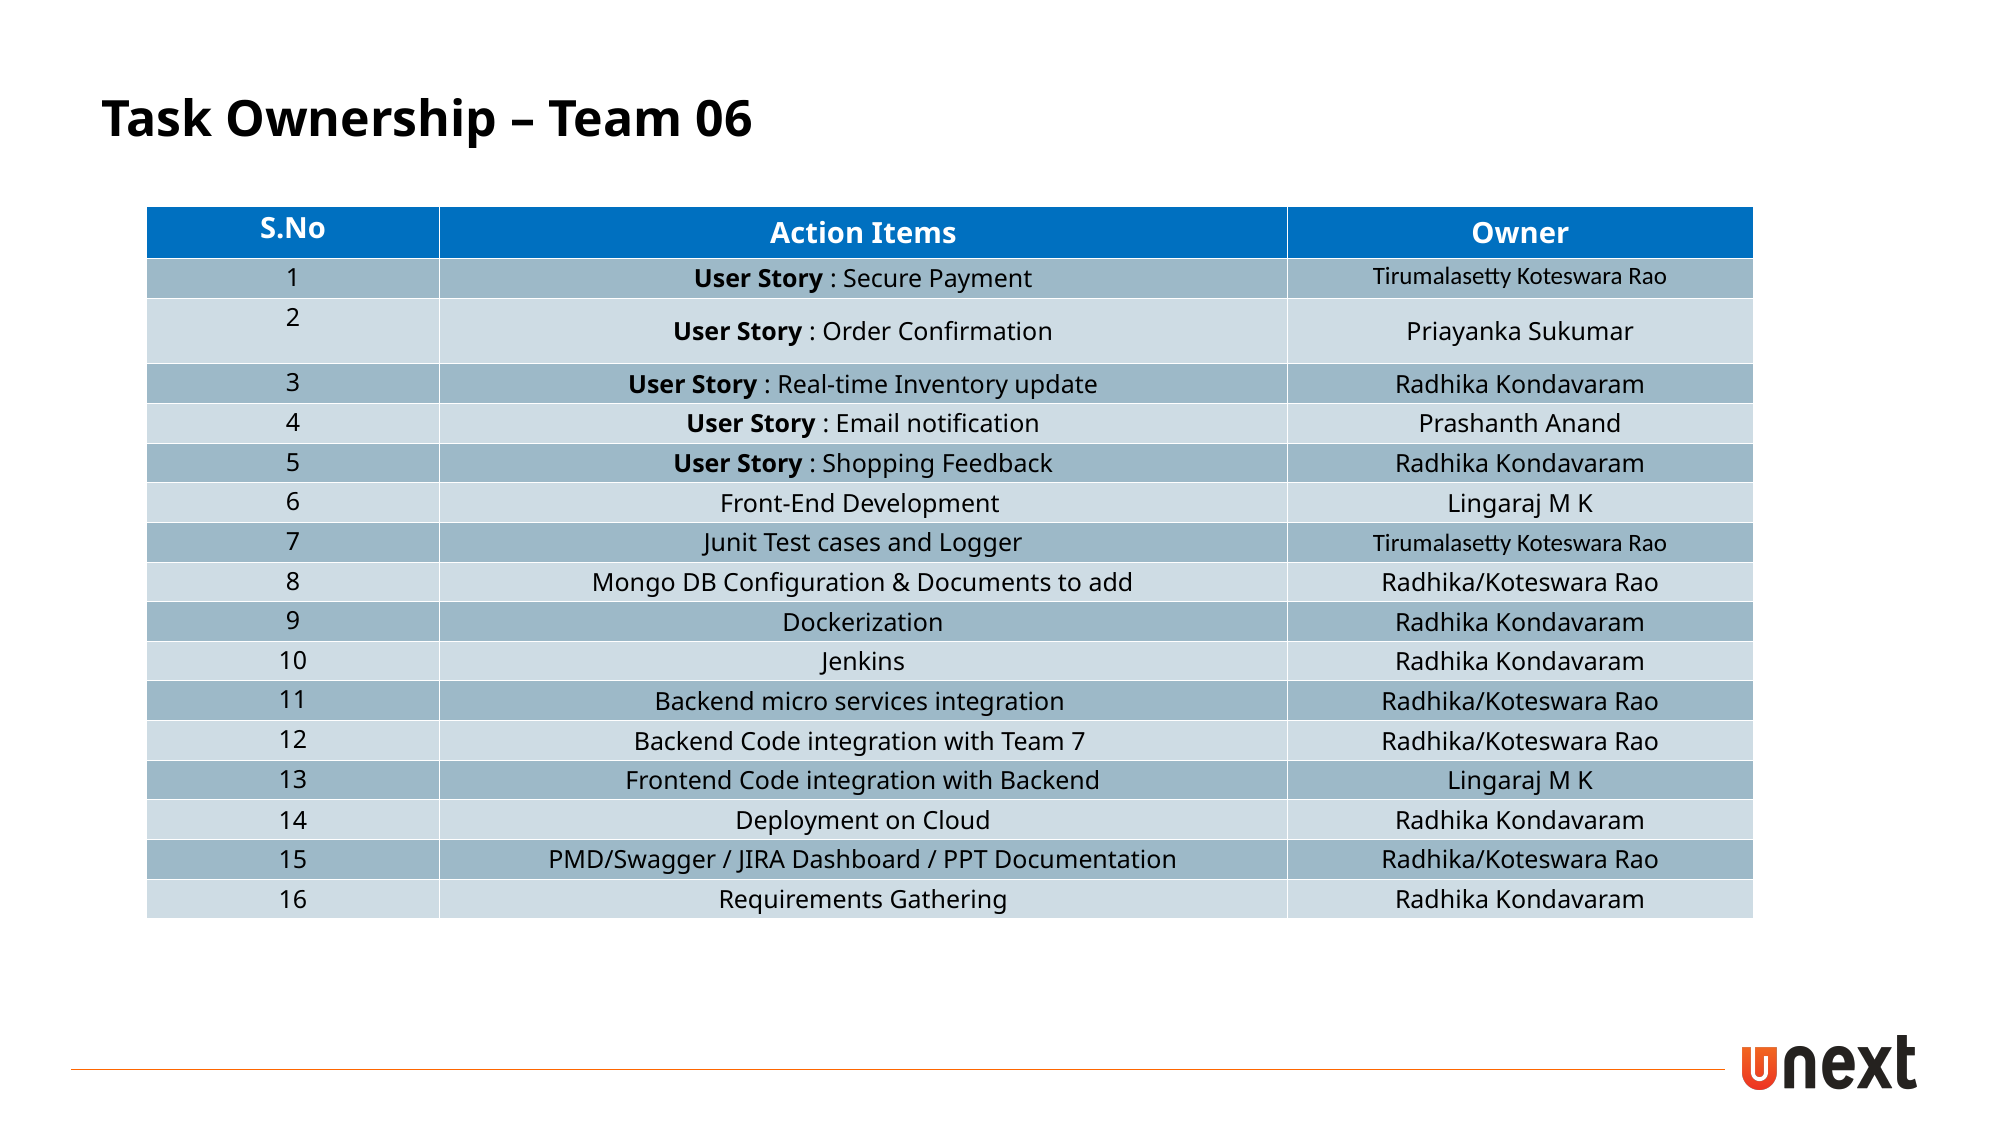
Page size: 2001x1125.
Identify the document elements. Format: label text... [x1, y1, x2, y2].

table_cell Radhika Kondavaram [1288, 444, 1753, 455]
table_cell PMD/Swagger / JIRA Dashboard / PPT Documentation​ [440, 840, 1287, 879]
text_box [0, 455, 1776, 561]
text_box Task Ownership – Team 06 [86, 79, 1548, 155]
table_cell User Story : Shopping Feedback [440, 444, 1287, 455]
table_cell Radhika/Koteswara Rao [1288, 840, 1753, 879]
table_cell User Story : Email notification​ [440, 404, 1287, 443]
table_cell User Story : Secure Payment [440, 259, 1287, 298]
table_cell Radhika Kondavaram [1288, 642, 1753, 680]
table_cell Mongo DB Configuration & Documents to add​ [440, 563, 1287, 601]
table_cell Tirumalasetty Koteswara Rao [1288, 259, 1753, 298]
table_cell 10​ [147, 642, 439, 680]
table_cell Requirements Gathering​ [440, 880, 1287, 918]
table_cell Radhika/Koteswara Rao [1288, 681, 1753, 720]
table_cell Radhika Kondavaram [1288, 880, 1753, 918]
table_cell 9​ [147, 602, 439, 641]
table_cell User Story : Real-time Inventory update​ [440, 364, 1287, 403]
table_cell Radhika Kondavaram [1288, 800, 1753, 839]
table_cell 2​ [147, 299, 439, 363]
table_cell Radhika Kondavaram [1288, 602, 1753, 641]
table_cell 8​ [147, 563, 439, 601]
table_cell 11​ [147, 681, 439, 720]
table_cell Radhika/Koteswara Rao [1288, 721, 1753, 760]
table_header S.No​ [147, 207, 439, 258]
table_cell Lingaraj M K​ [1288, 761, 1753, 799]
table_cell Backend micro services integration ​ [440, 681, 1287, 720]
table_cell Priayanka Sukumar [1288, 299, 1753, 363]
table_cell 15​ [147, 840, 439, 879]
picture [1742, 1035, 1917, 1090]
table_cell User Story : Order Confirmation [440, 299, 1287, 363]
table_cell Frontend Code integration with Backend [440, 761, 1287, 799]
table_header Action Items​ [440, 207, 1287, 258]
table_cell Dockerization​ [440, 602, 1287, 641]
table_cell 5​ [147, 444, 439, 455]
table_header Owner [1288, 207, 1753, 258]
table_cell Backend Code integration with Team 7 ​ [440, 721, 1287, 760]
table_cell Prashanth Anand [1288, 404, 1753, 443]
table_cell Jenkins​ [440, 642, 1287, 680]
table_cell 16​ [147, 880, 439, 918]
table_cell 1​ [147, 259, 439, 298]
table_cell 3​ [147, 364, 439, 403]
table_cell Radhika Kondavaram [1288, 364, 1753, 403]
table_cell Deployment on Cloud​ [440, 800, 1287, 839]
table_cell Radhika/Koteswara Rao [1288, 563, 1753, 601]
table_cell 12​ [147, 721, 439, 760]
table_cell 14​ [147, 800, 439, 839]
table_cell 13​ [147, 761, 439, 799]
table_cell 4​ [147, 404, 439, 443]
